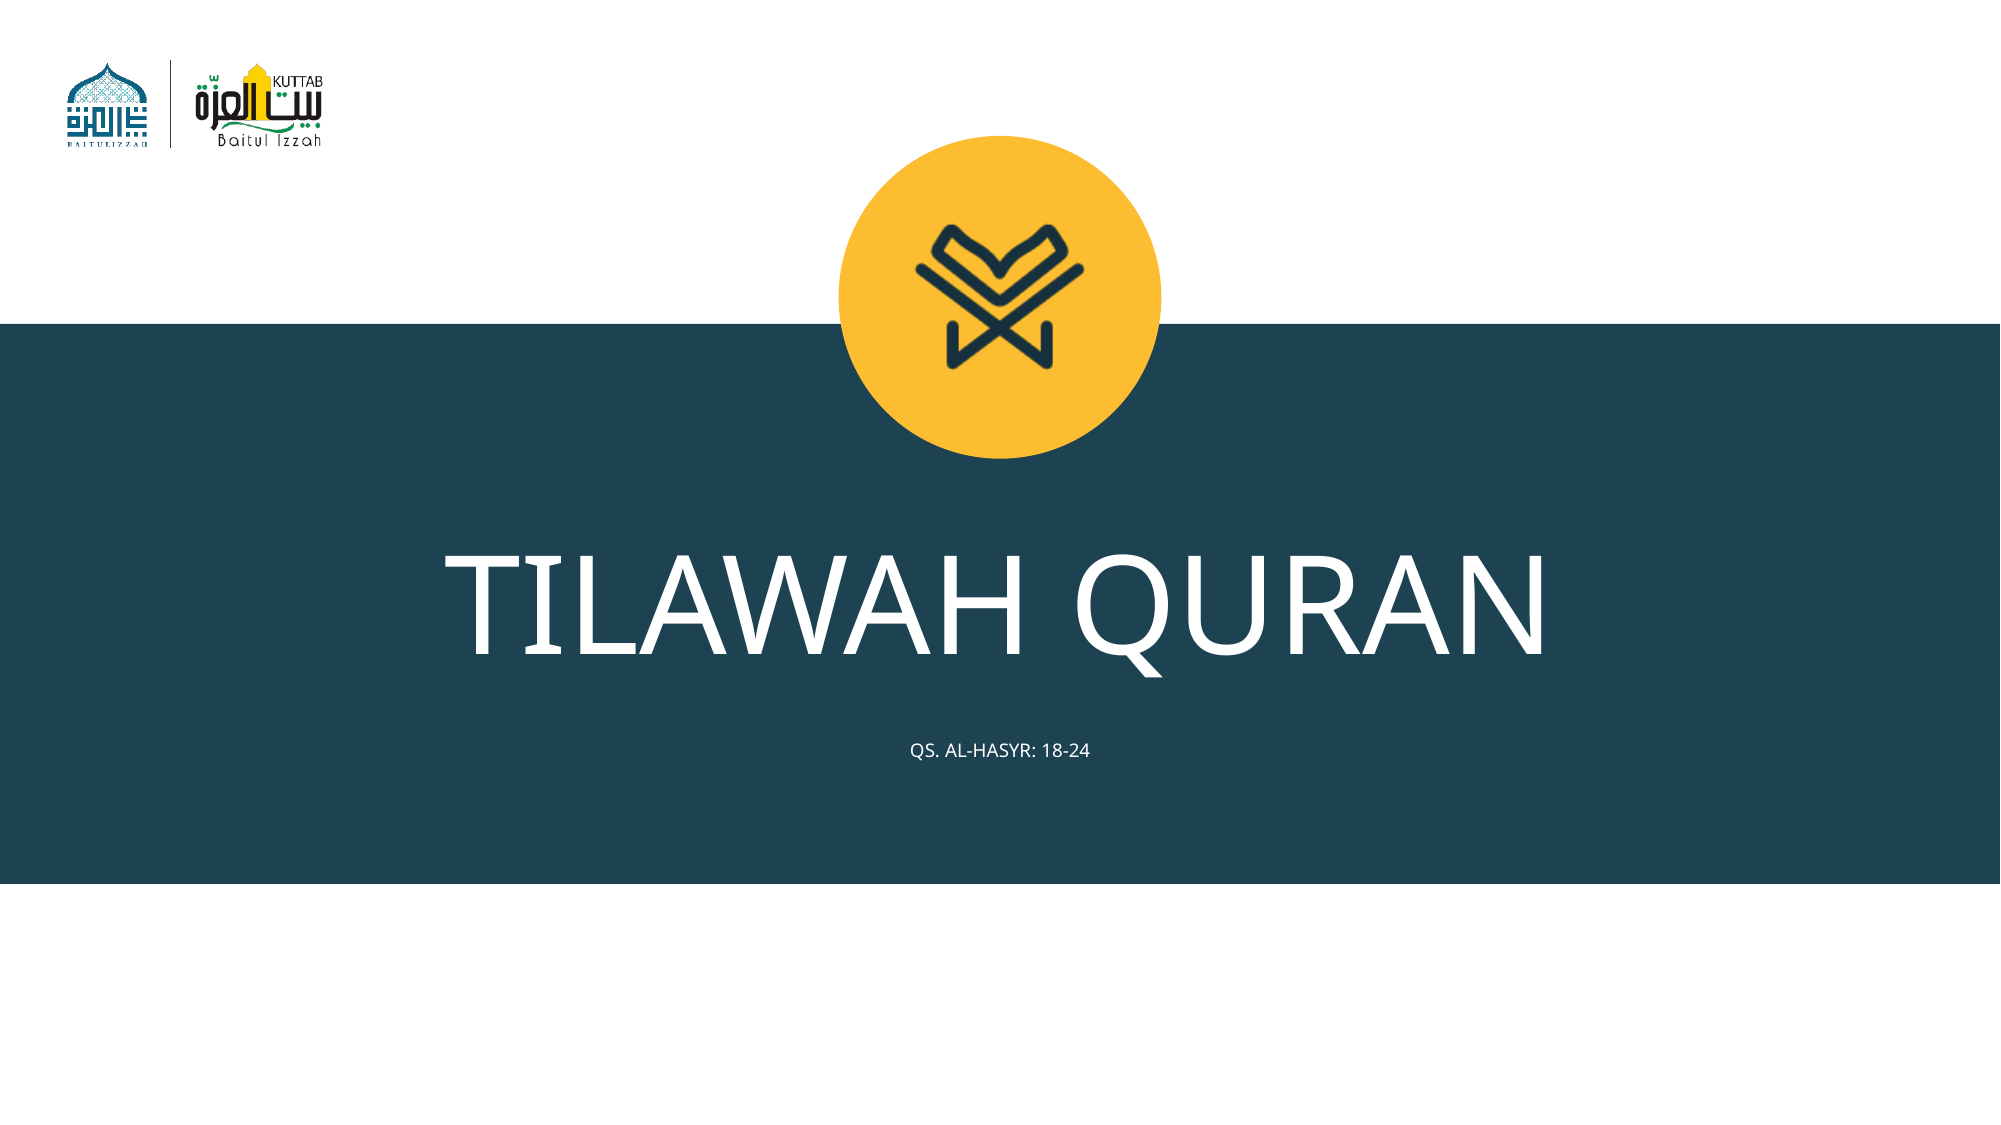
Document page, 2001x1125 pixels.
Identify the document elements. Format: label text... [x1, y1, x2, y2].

text_box TILAWAH QURAN [429, 509, 1571, 690]
text_box [0, 323, 2000, 885]
text_box QS. AL-HASYR: 18-24 [444, 727, 1556, 769]
text_box [837, 134, 1163, 460]
picture [906, 203, 1094, 391]
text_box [65, 59, 326, 149]
